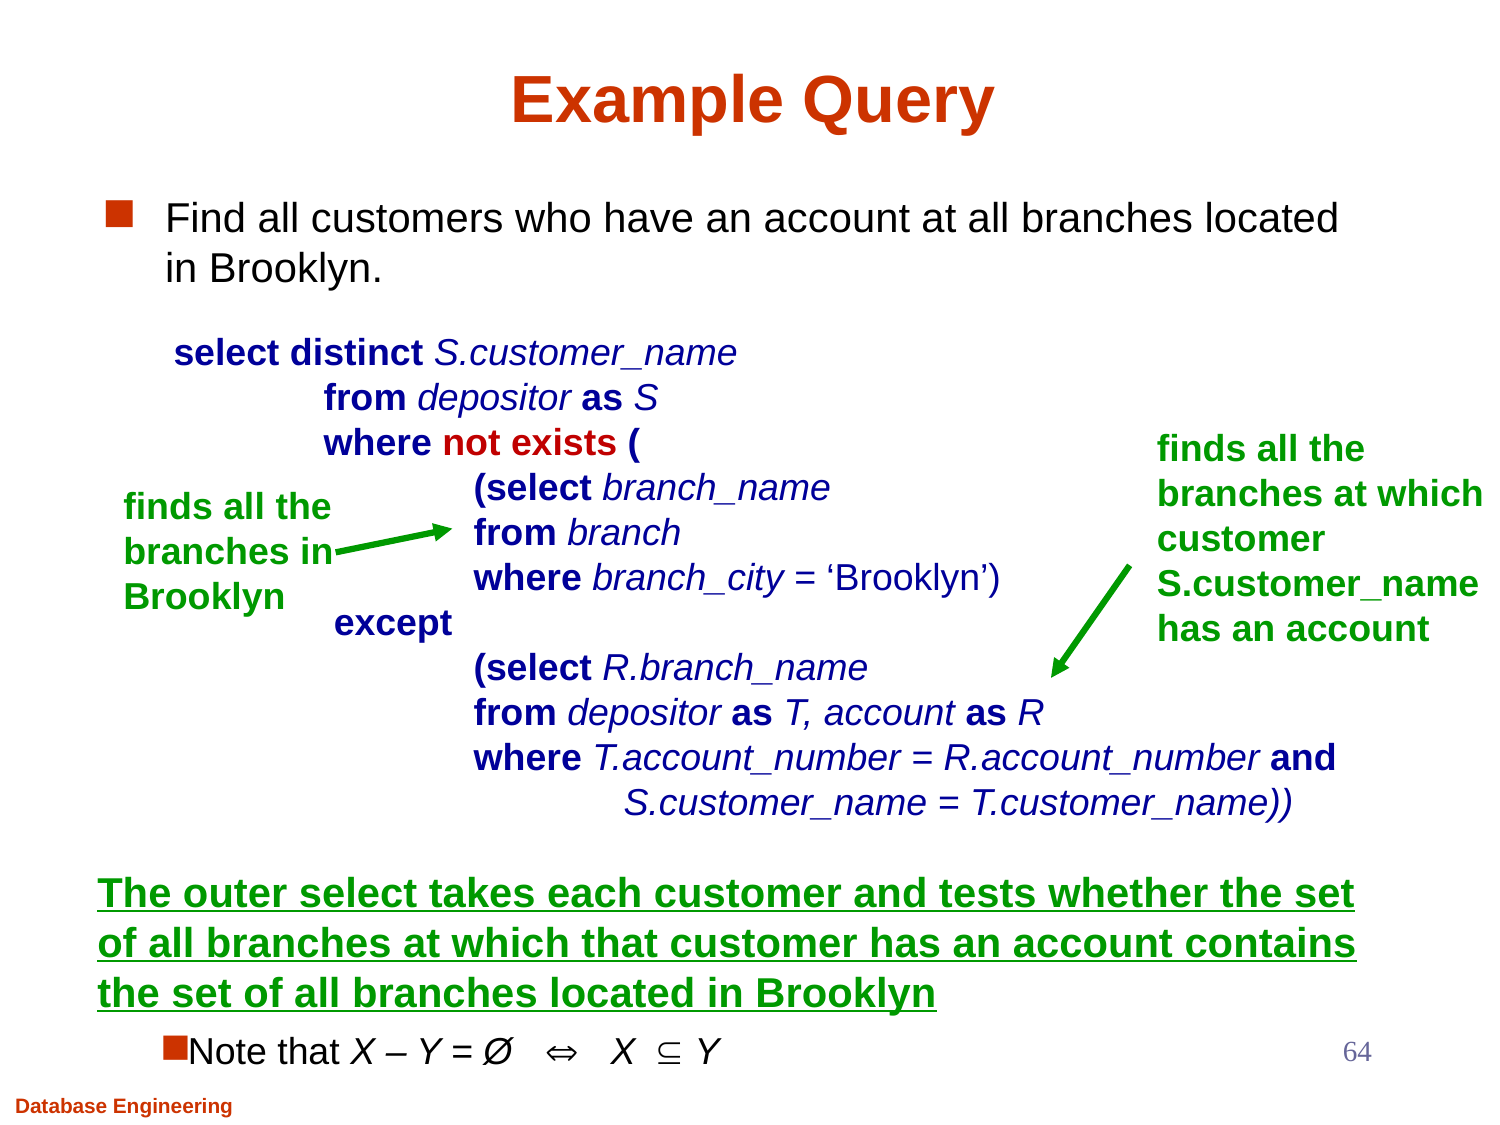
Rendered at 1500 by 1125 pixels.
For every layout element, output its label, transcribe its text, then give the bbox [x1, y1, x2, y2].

text_box finds all the branches in Brooklyn [108, 474, 369, 625]
text_box finds all the branches at which customer S.customer_name has an account [1142, 416, 1500, 656]
text_box select distinct S.customer_name from depositor as S where not exists ( (select branch_name from branch where branch_city = ‘Brooklyn’) except (select R.branch_name from depositor as T, account as R where T.account_number = R.account_number and S.customer_name = T.customer_name)) [158, 320, 1352, 830]
slide_number 64 [1074, 1024, 1388, 1101]
text_box [335, 525, 453, 553]
text_box The outer select takes each customer and tests whether the set of all branches at which that customer has an account contains the set of all branches located in Brooklyn [82, 858, 1419, 1024]
text_box [1051, 565, 1130, 678]
text_box Note that X – Y = Ø  X Y [151, 1020, 735, 1080]
list Find all customers who have an account at all branches located in Brooklyn. [93, 182, 1382, 327]
title Example Query [90, 32, 1416, 144]
